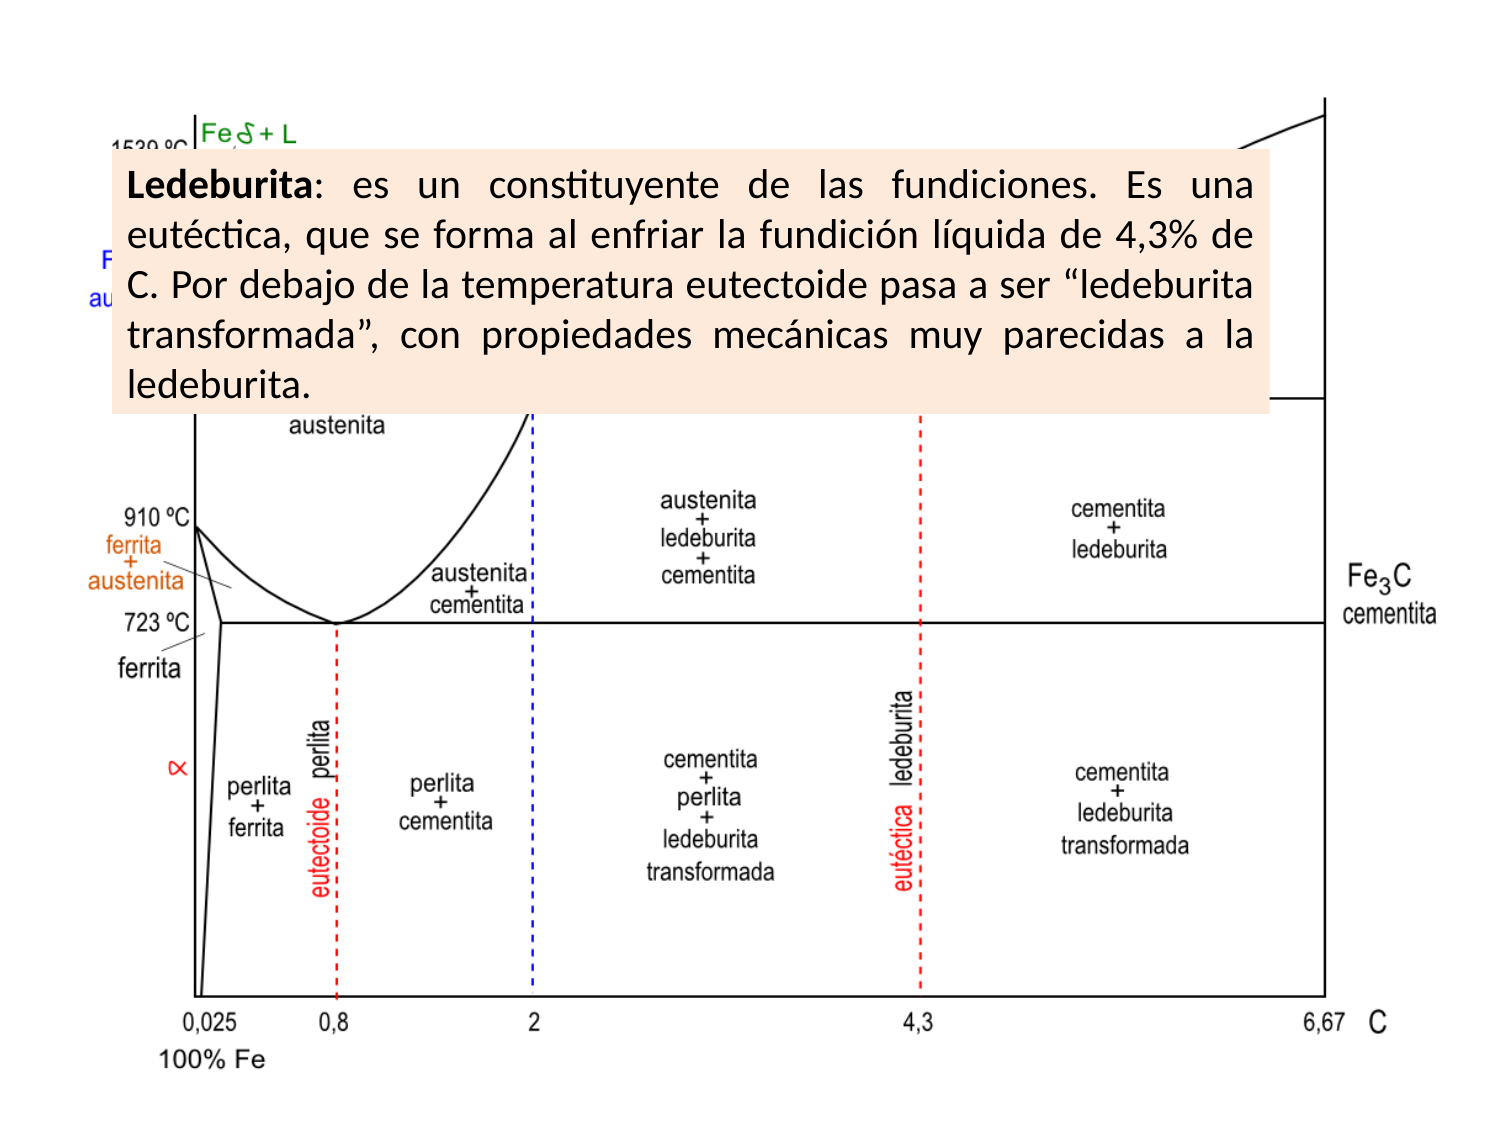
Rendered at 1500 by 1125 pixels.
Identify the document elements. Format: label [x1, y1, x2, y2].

picture [88, 89, 1447, 1083]
